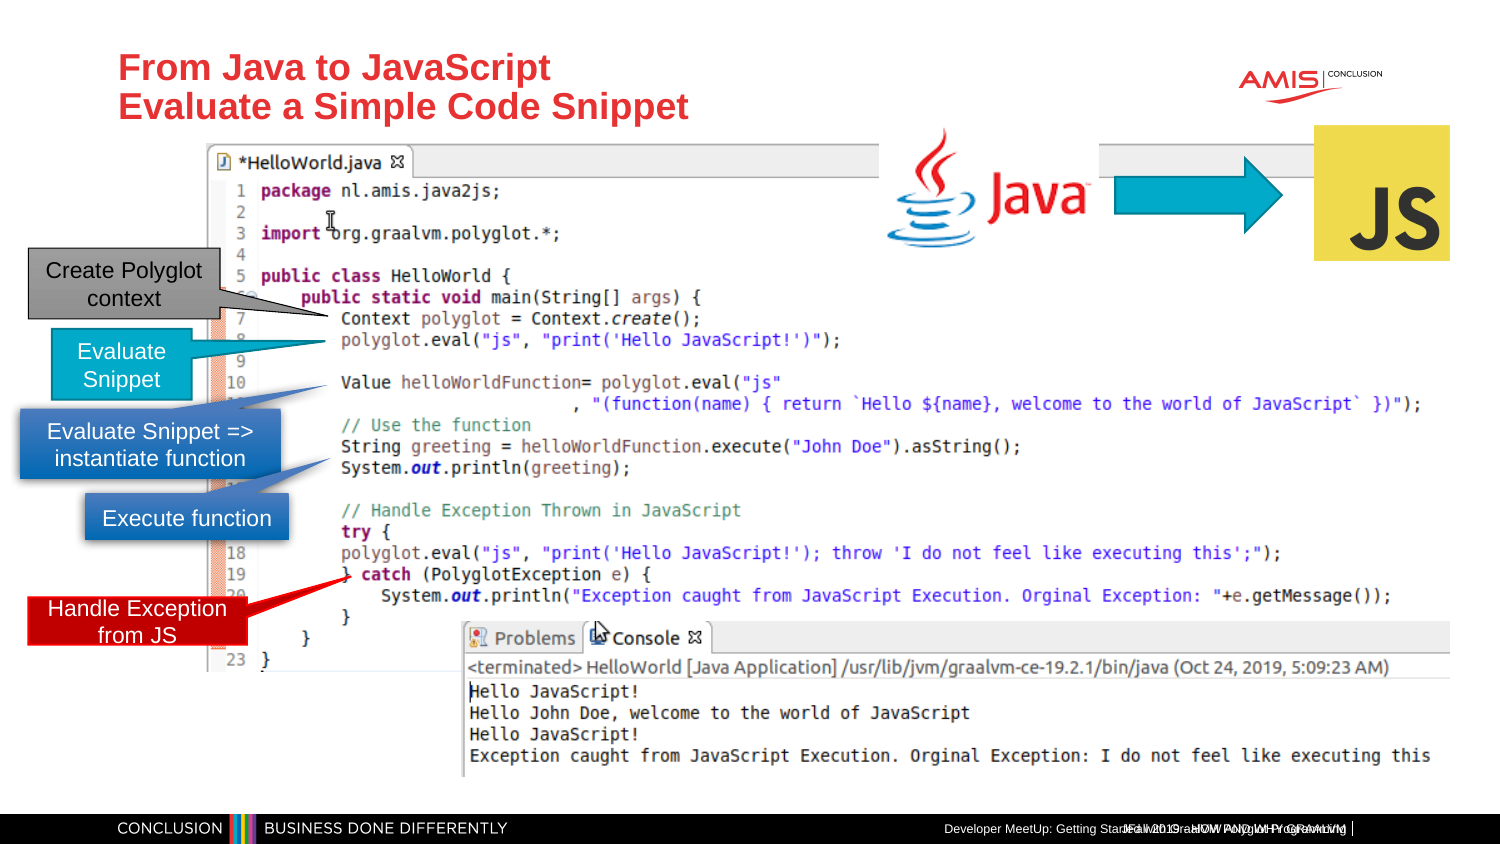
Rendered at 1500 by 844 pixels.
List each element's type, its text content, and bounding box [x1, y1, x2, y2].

text_box JFall 2019 - HOW AND WHY GRAALVM [814, 820, 1347, 839]
title From Java to JavaScript Evaluate a Simple Code Snippet [118, 47, 1205, 130]
picture [239, 814, 1500, 844]
picture [0, 814, 236, 844]
picture [206, 125, 1450, 777]
text_box Evaluate Snippet => instantiate function [20, 403, 206, 480]
text_box Handle Exception from JS [27, 596, 206, 646]
text_box Execute function [85, 492, 206, 541]
picture [1205, 59, 1388, 106]
text_box Create Polyglot context [27, 247, 206, 320]
text_box Evaluate Snippet [50, 327, 206, 401]
